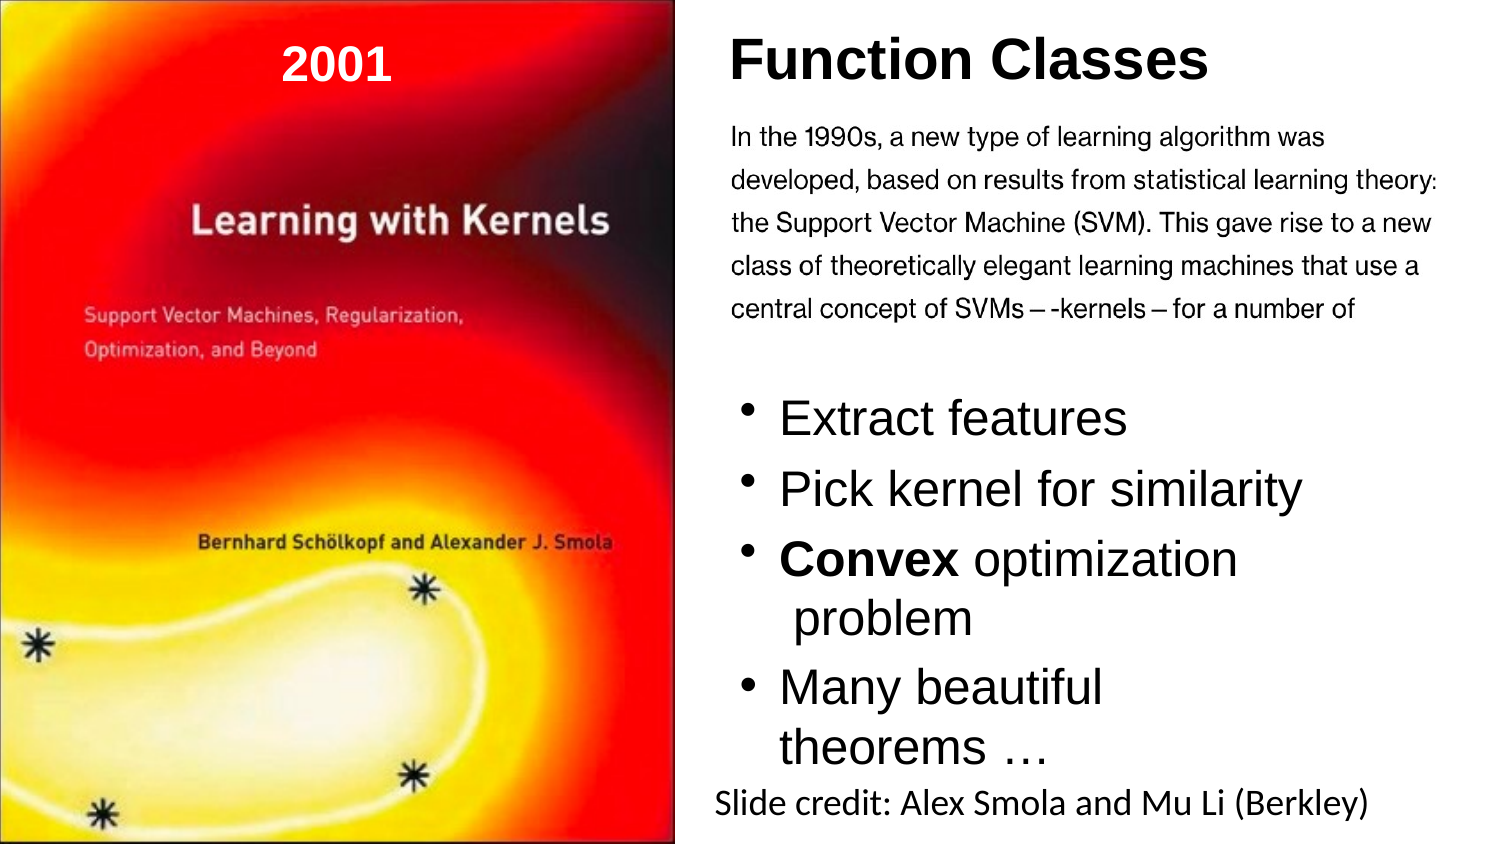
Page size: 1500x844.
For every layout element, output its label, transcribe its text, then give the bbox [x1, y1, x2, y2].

text_box [731, 125, 1436, 323]
text_box Slide credit: Alex Smola and Mu Li (Berkley) [712, 790, 1500, 823]
text_box Extract features Pick kernel for similarity Convex optimization problem Many beautiful theorems … [737, 372, 1393, 775]
text_box 2001 [279, 29, 395, 92]
text_box [0, 0, 675, 844]
title Function Classes [727, 18, 1215, 162]
